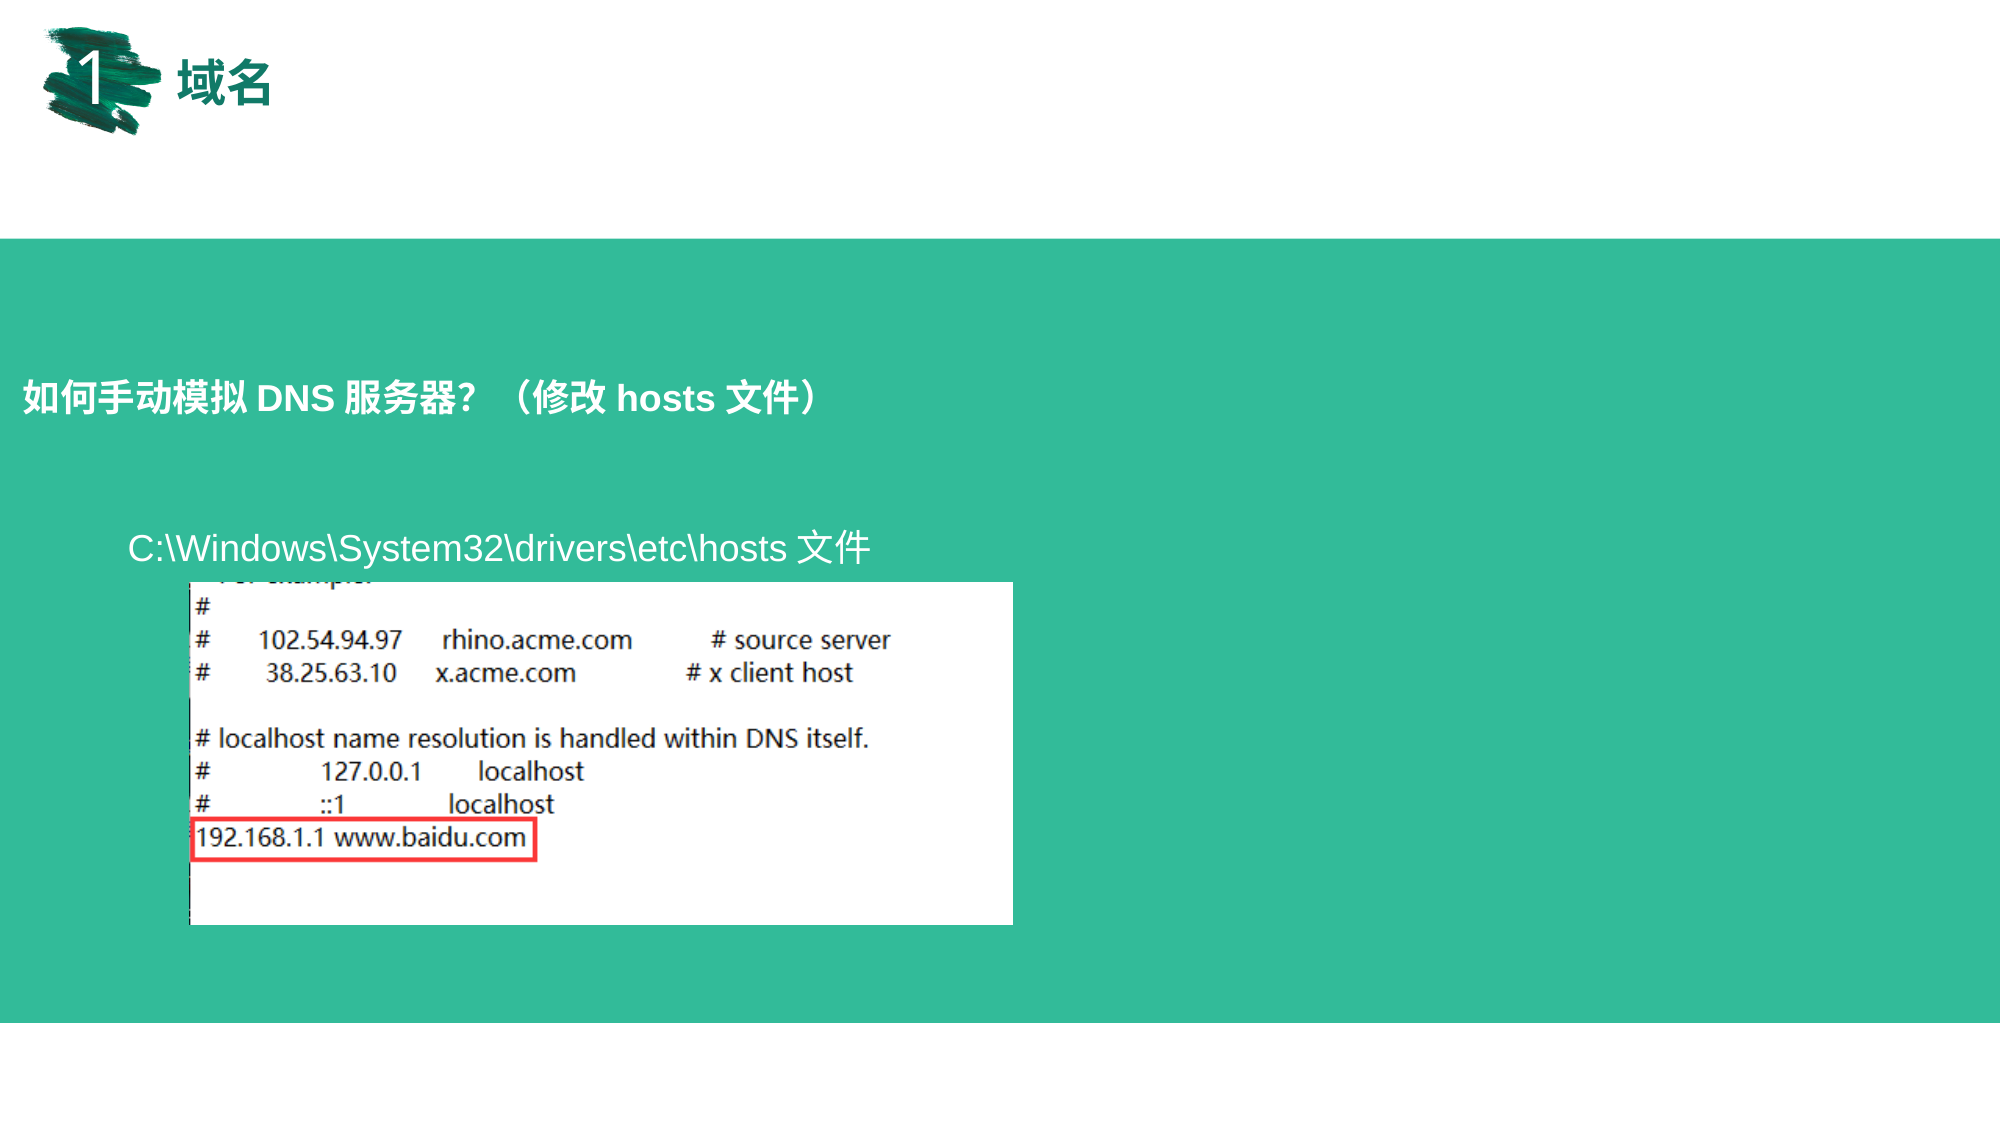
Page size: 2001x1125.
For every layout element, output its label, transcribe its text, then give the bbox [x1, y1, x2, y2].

picture [42, 25, 163, 136]
text_box 如何手动模拟DNS服务器？（修改hosts文件） [7, 344, 1977, 494]
text_box [0, 238, 2000, 1023]
text_box 域名 [168, 43, 564, 119]
text_box C:\Windows\System32\drivers\etc\hosts文件 [102, 512, 1036, 578]
picture [189, 581, 1013, 925]
